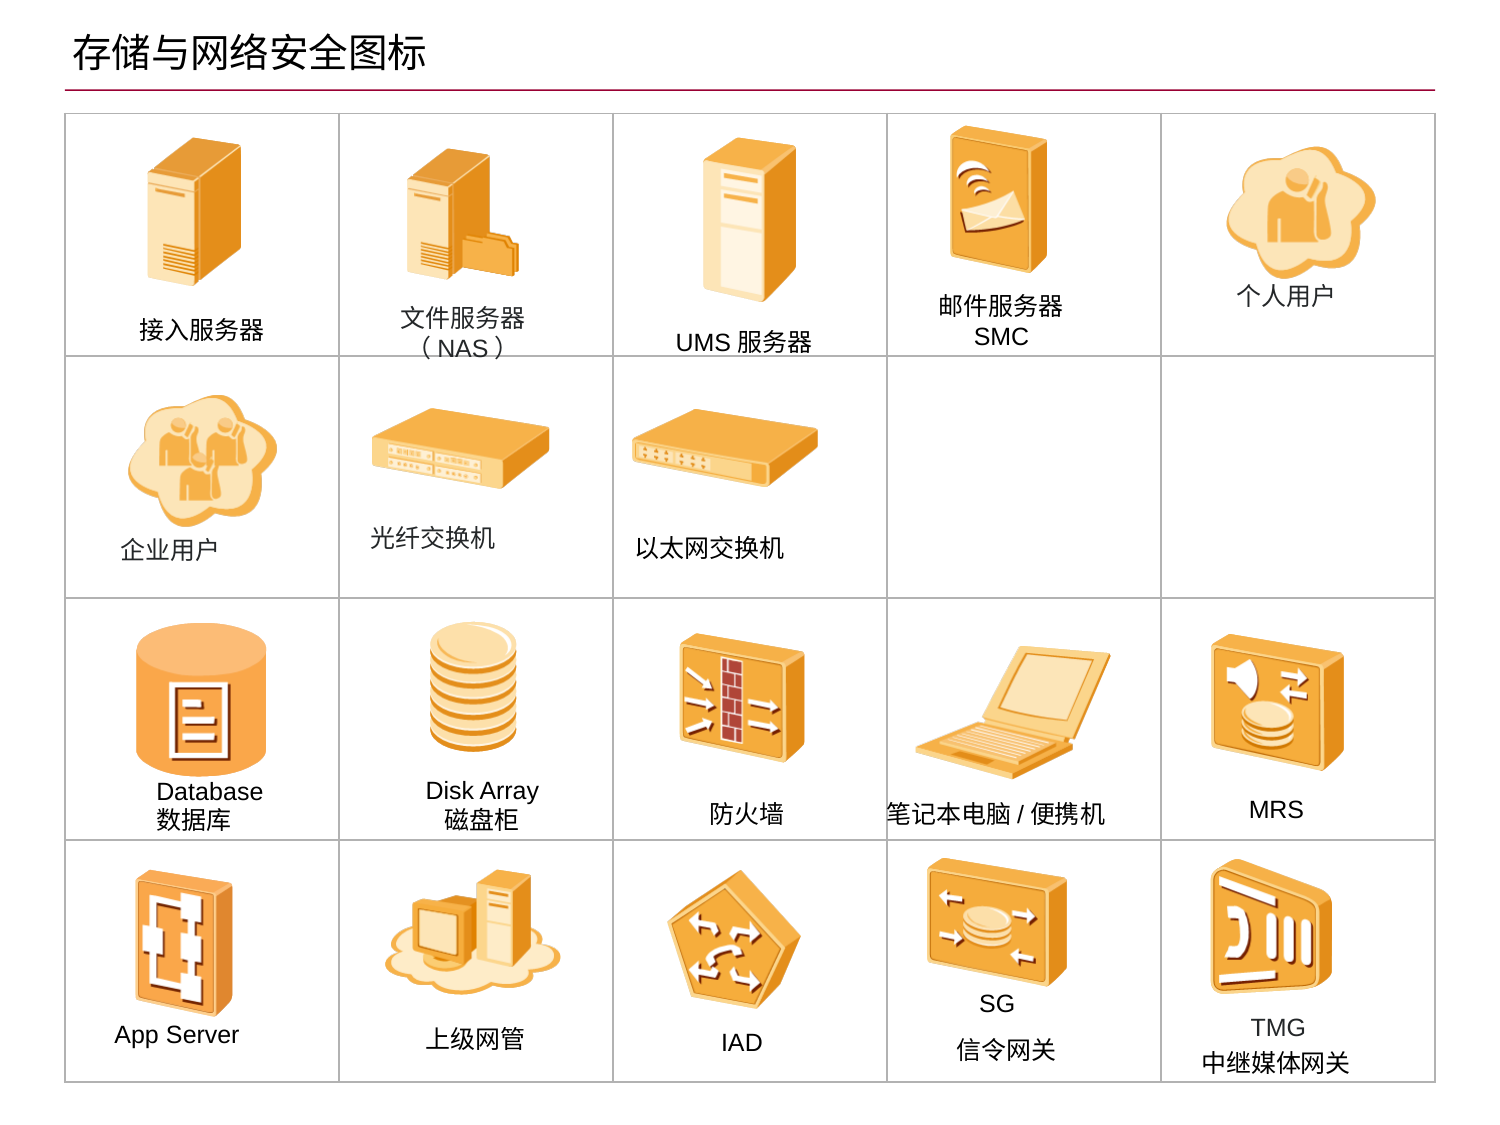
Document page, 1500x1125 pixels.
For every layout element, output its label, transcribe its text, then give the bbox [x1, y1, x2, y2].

text_box SG [979, 997, 1016, 1018]
picture [135, 869, 233, 1018]
picture [383, 869, 562, 995]
picture [915, 645, 1111, 780]
picture [702, 136, 798, 304]
picture [100, 385, 305, 553]
picture [1198, 136, 1405, 305]
text_box 信令网关 [903, 1034, 1110, 1065]
text_box 以太网交换机 [634, 532, 785, 563]
text_box 企业用户 [120, 560, 221, 565]
picture [666, 869, 801, 1009]
text_box 中继媒体网关 [1128, 1047, 1424, 1078]
text_box 防火墙 [709, 798, 785, 829]
text_box Database 数据库 [156, 774, 313, 835]
text_box 存储与网络安全图标 [59, 22, 440, 82]
text_box 文件服务器 （NAS） [400, 302, 526, 363]
text_box App Server [99, 1011, 290, 1057]
picture [430, 621, 518, 752]
picture [371, 408, 550, 491]
text_box 邮件服务器 SMC [939, 290, 1064, 351]
text_box 光纤交换机 [370, 522, 496, 553]
picture [1210, 857, 1333, 994]
text_box IAD [721, 1026, 763, 1056]
picture [631, 408, 819, 488]
text_box 笔记本电脑/便携机 [886, 798, 1106, 829]
picture [147, 136, 241, 287]
text_box TMG [1250, 1011, 1307, 1042]
picture [950, 125, 1048, 274]
picture [407, 148, 519, 282]
text_box 接入服务器 [139, 314, 265, 345]
picture [678, 632, 805, 764]
text_box Disk Array 磁盘柜 [404, 774, 561, 834]
text_box 上级网管 [372, 1023, 579, 1054]
picture [135, 621, 267, 777]
text_box MRS [1248, 793, 1305, 824]
picture [1210, 633, 1344, 773]
picture [926, 857, 1067, 988]
text_box UMS服务器 [675, 326, 813, 357]
